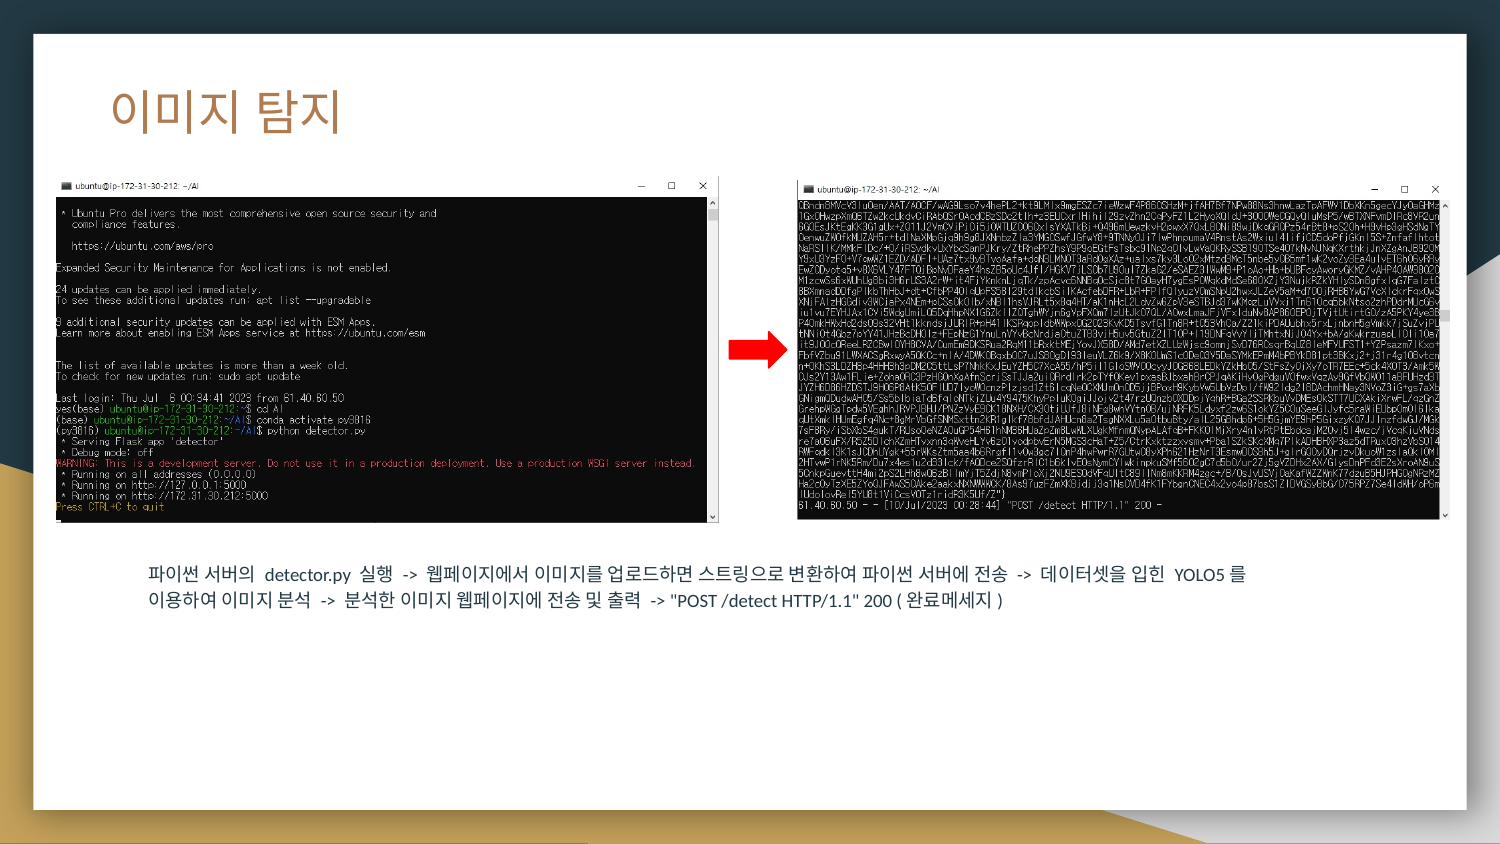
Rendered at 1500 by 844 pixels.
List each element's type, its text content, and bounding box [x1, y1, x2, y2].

text_box [729, 331, 787, 368]
title 이미지 탐지 [94, 67, 471, 156]
list 파이썬 서버의 detector.py 실행 -> 웹페이지에서 이미지를 업로드하면 스트링으로 변환하여 파이썬 서버에 전송 -> 데이터셋을 입힌 YOLO5를 이용하여 이미지 분석 -> 분석한 이미지 웹페이지에 전송 및 출력 -> "POST /detect HTTP/1.1" 200 (완료메세지) [133, 544, 1283, 712]
picture [55, 176, 719, 524]
picture [797, 180, 1450, 520]
